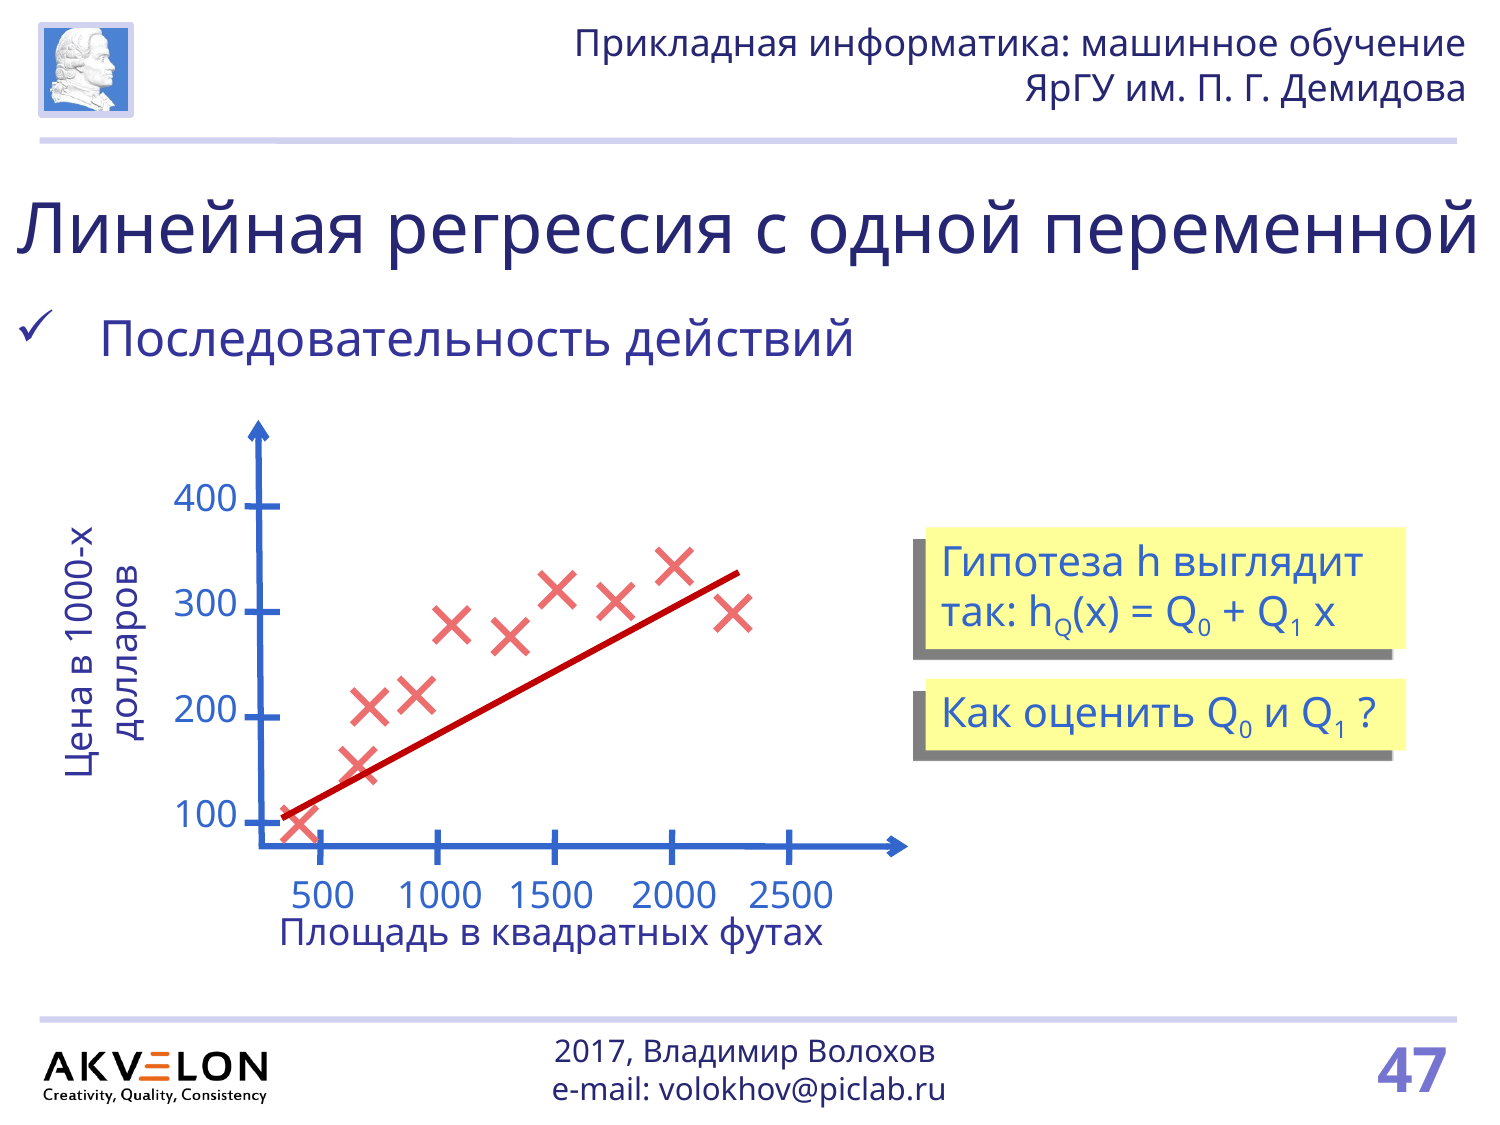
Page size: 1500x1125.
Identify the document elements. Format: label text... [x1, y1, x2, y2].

text_box Прикладная информатика: машинное обучение ЯрГУ им. П. Г. Демидова [559, 11, 1482, 116]
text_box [46, 631, 276, 636]
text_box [744, 595, 751, 632]
text_box 2500 [727, 863, 856, 900]
text_box Как оценить Q0 и Q1 ? [925, 678, 1407, 751]
text_box 200 [152, 677, 259, 738]
picture [39, 23, 131, 117]
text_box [656, 548, 693, 570]
text_box 500 [270, 863, 375, 900]
text_box Последовательность действий [0, 299, 1500, 374]
picture [40, 1047, 268, 1107]
text_box 100 [152, 782, 259, 843]
text_box Линейная регрессия с одной переменной [0, 175, 1500, 276]
text_box 300 [152, 571, 259, 629]
text_box 1000 [375, 863, 492, 900]
text_box Площадь в квадратных футах [176, 900, 927, 961]
text_box Цена в 1000-х долларов [46, 643, 152, 877]
text_box 2000 [610, 863, 727, 900]
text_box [281, 825, 318, 842]
text_box 400 [152, 466, 259, 527]
text_box 47 [1362, 1022, 1464, 1113]
footer 2017, Владимир Волохов e-mail: volokhov@piclab.ru [526, 1031, 973, 1107]
text_box 1500 [492, 863, 610, 900]
text_box Гипотеза h выглядит так: hQ(x) = Q0 + Q1 x [925, 527, 1407, 650]
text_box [281, 571, 740, 819]
text_box Цена в 1000-х долларов [46, 419, 152, 630]
